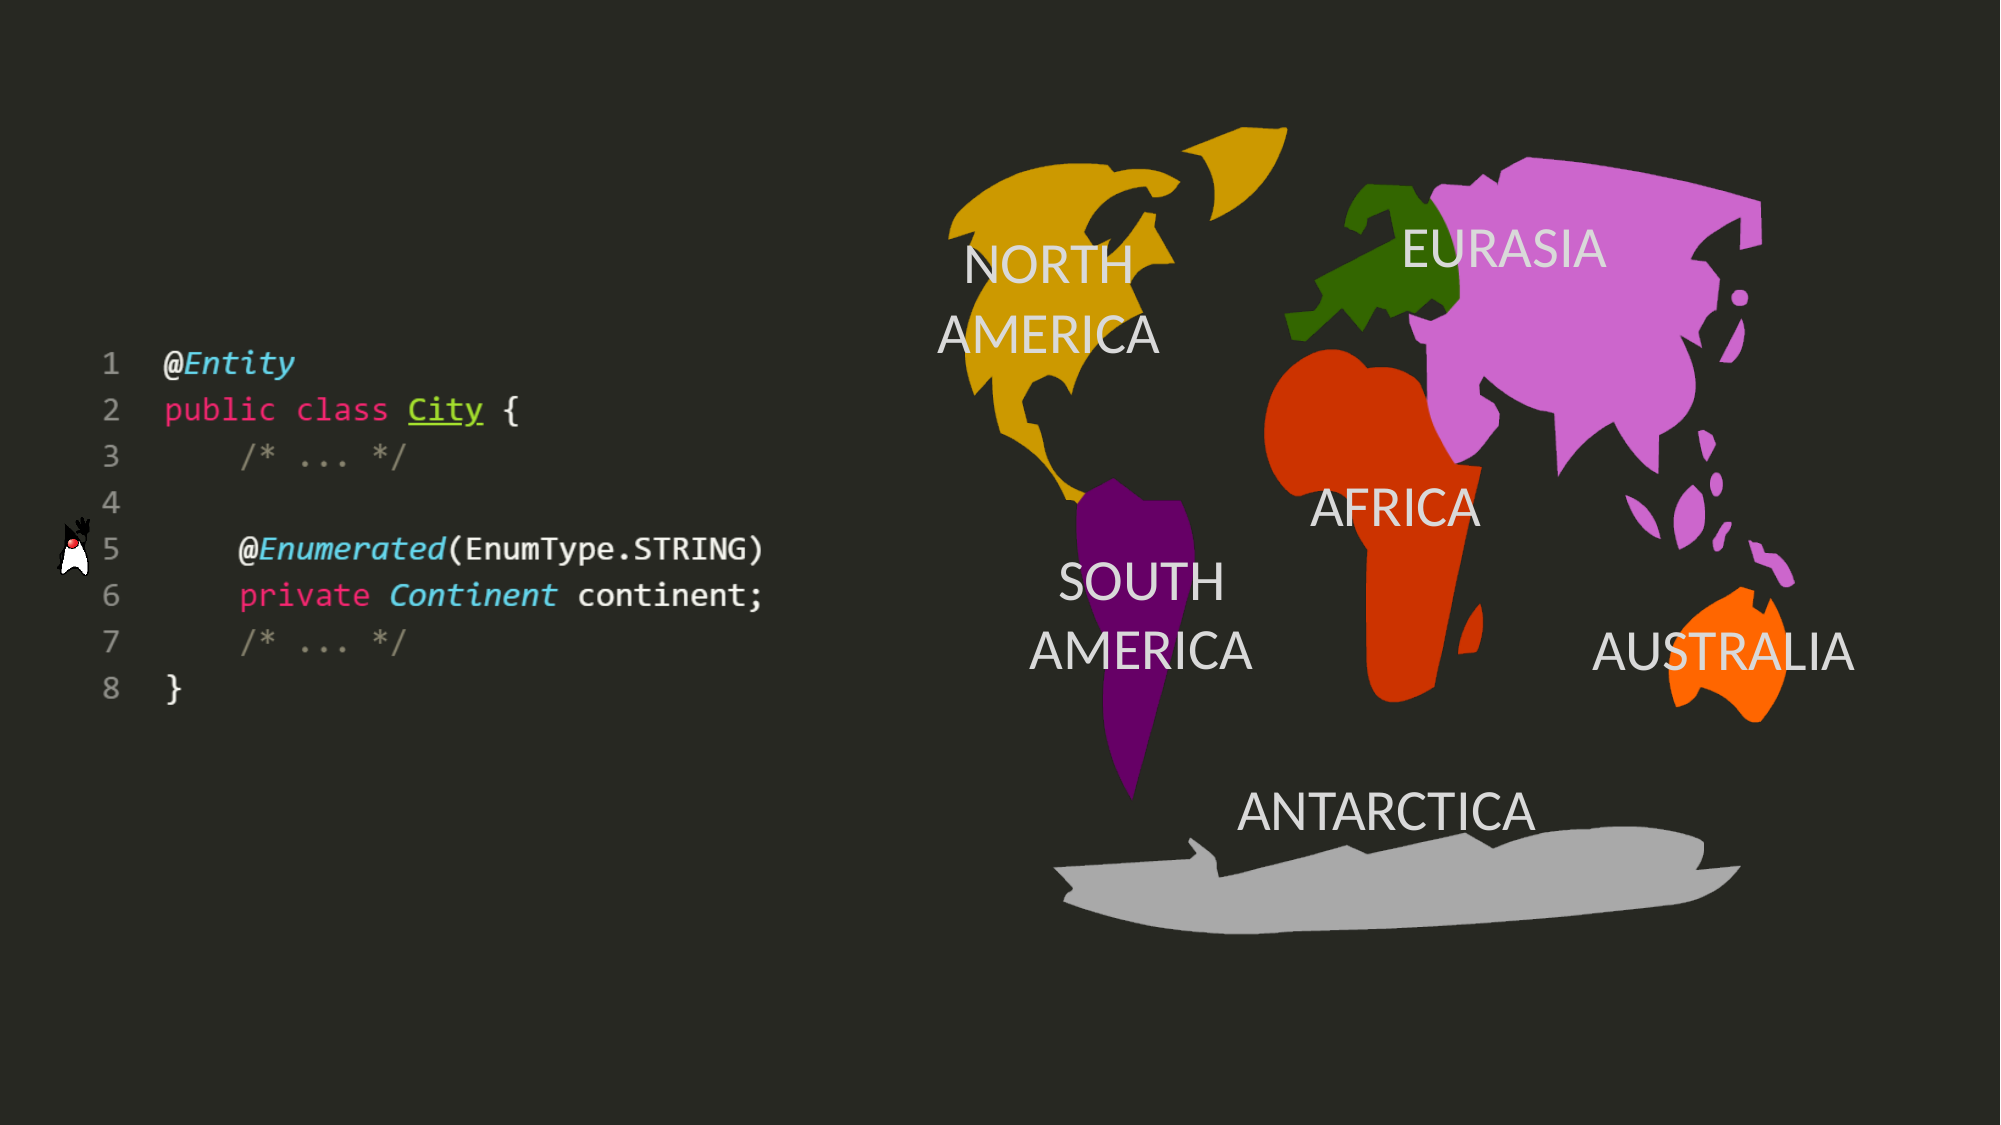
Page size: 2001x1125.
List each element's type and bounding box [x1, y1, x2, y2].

picture [57, 296, 828, 755]
text_box [901, 126, 1872, 935]
